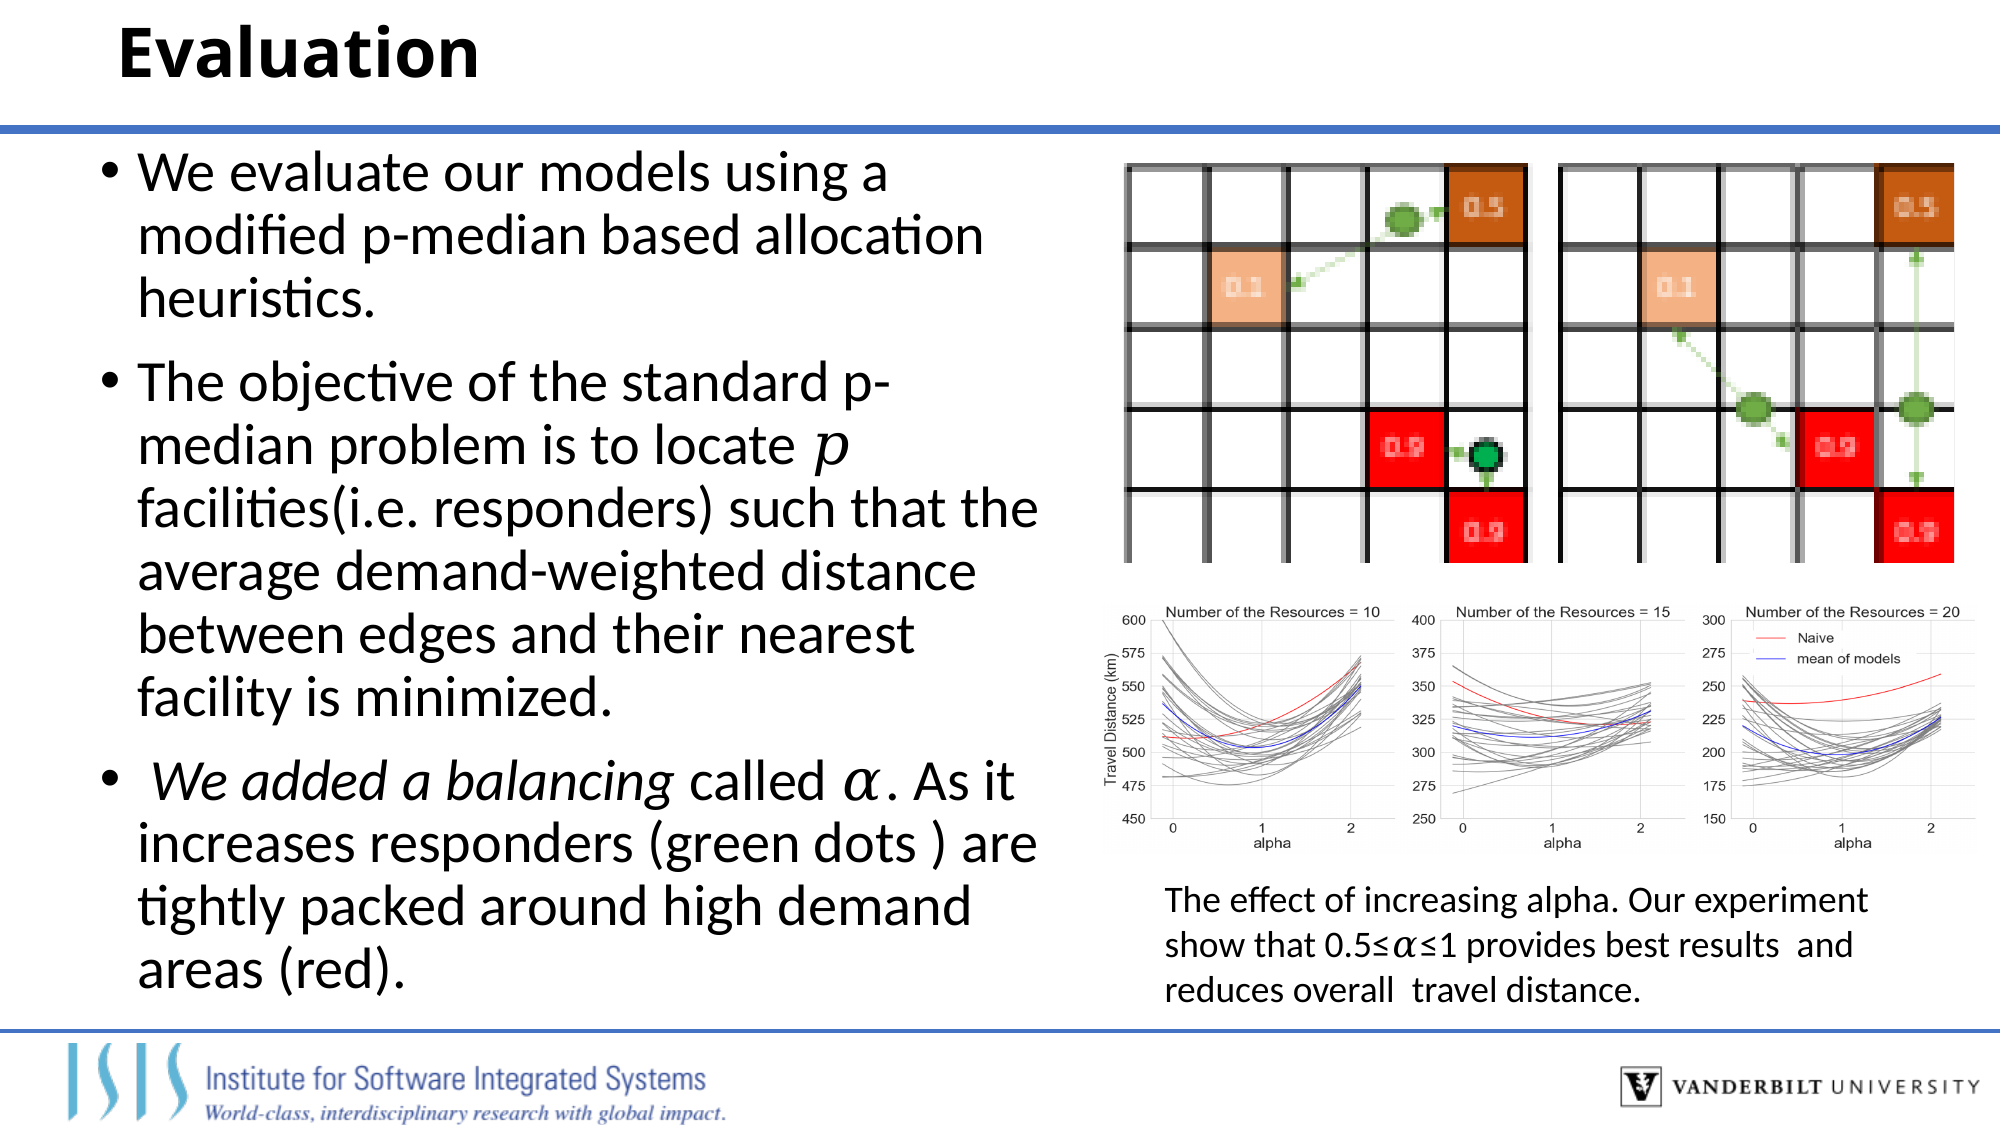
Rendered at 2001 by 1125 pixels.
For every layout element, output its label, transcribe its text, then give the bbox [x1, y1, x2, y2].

text_box The effect of increasing alpha. Our experiment show that 0.5≤𝛼≤1 provides best results and reduces overall travel distance. [1149, 867, 1928, 1018]
list We evaluate our models using a modified p-median based allocation heuristics. The objective of the standard p-median problem is to locate 𝑝 facilities(i.e. responders) such that the average demand-weighted distance between edges and their nearest facility is minimized. We added a balancing called 𝛼. As it increases responders (green dots ) are tightly packed around high demand areas (red). [84, 133, 1064, 998]
title Evaluation [101, 10, 1904, 101]
picture [1101, 603, 1978, 854]
picture [1123, 163, 1955, 563]
